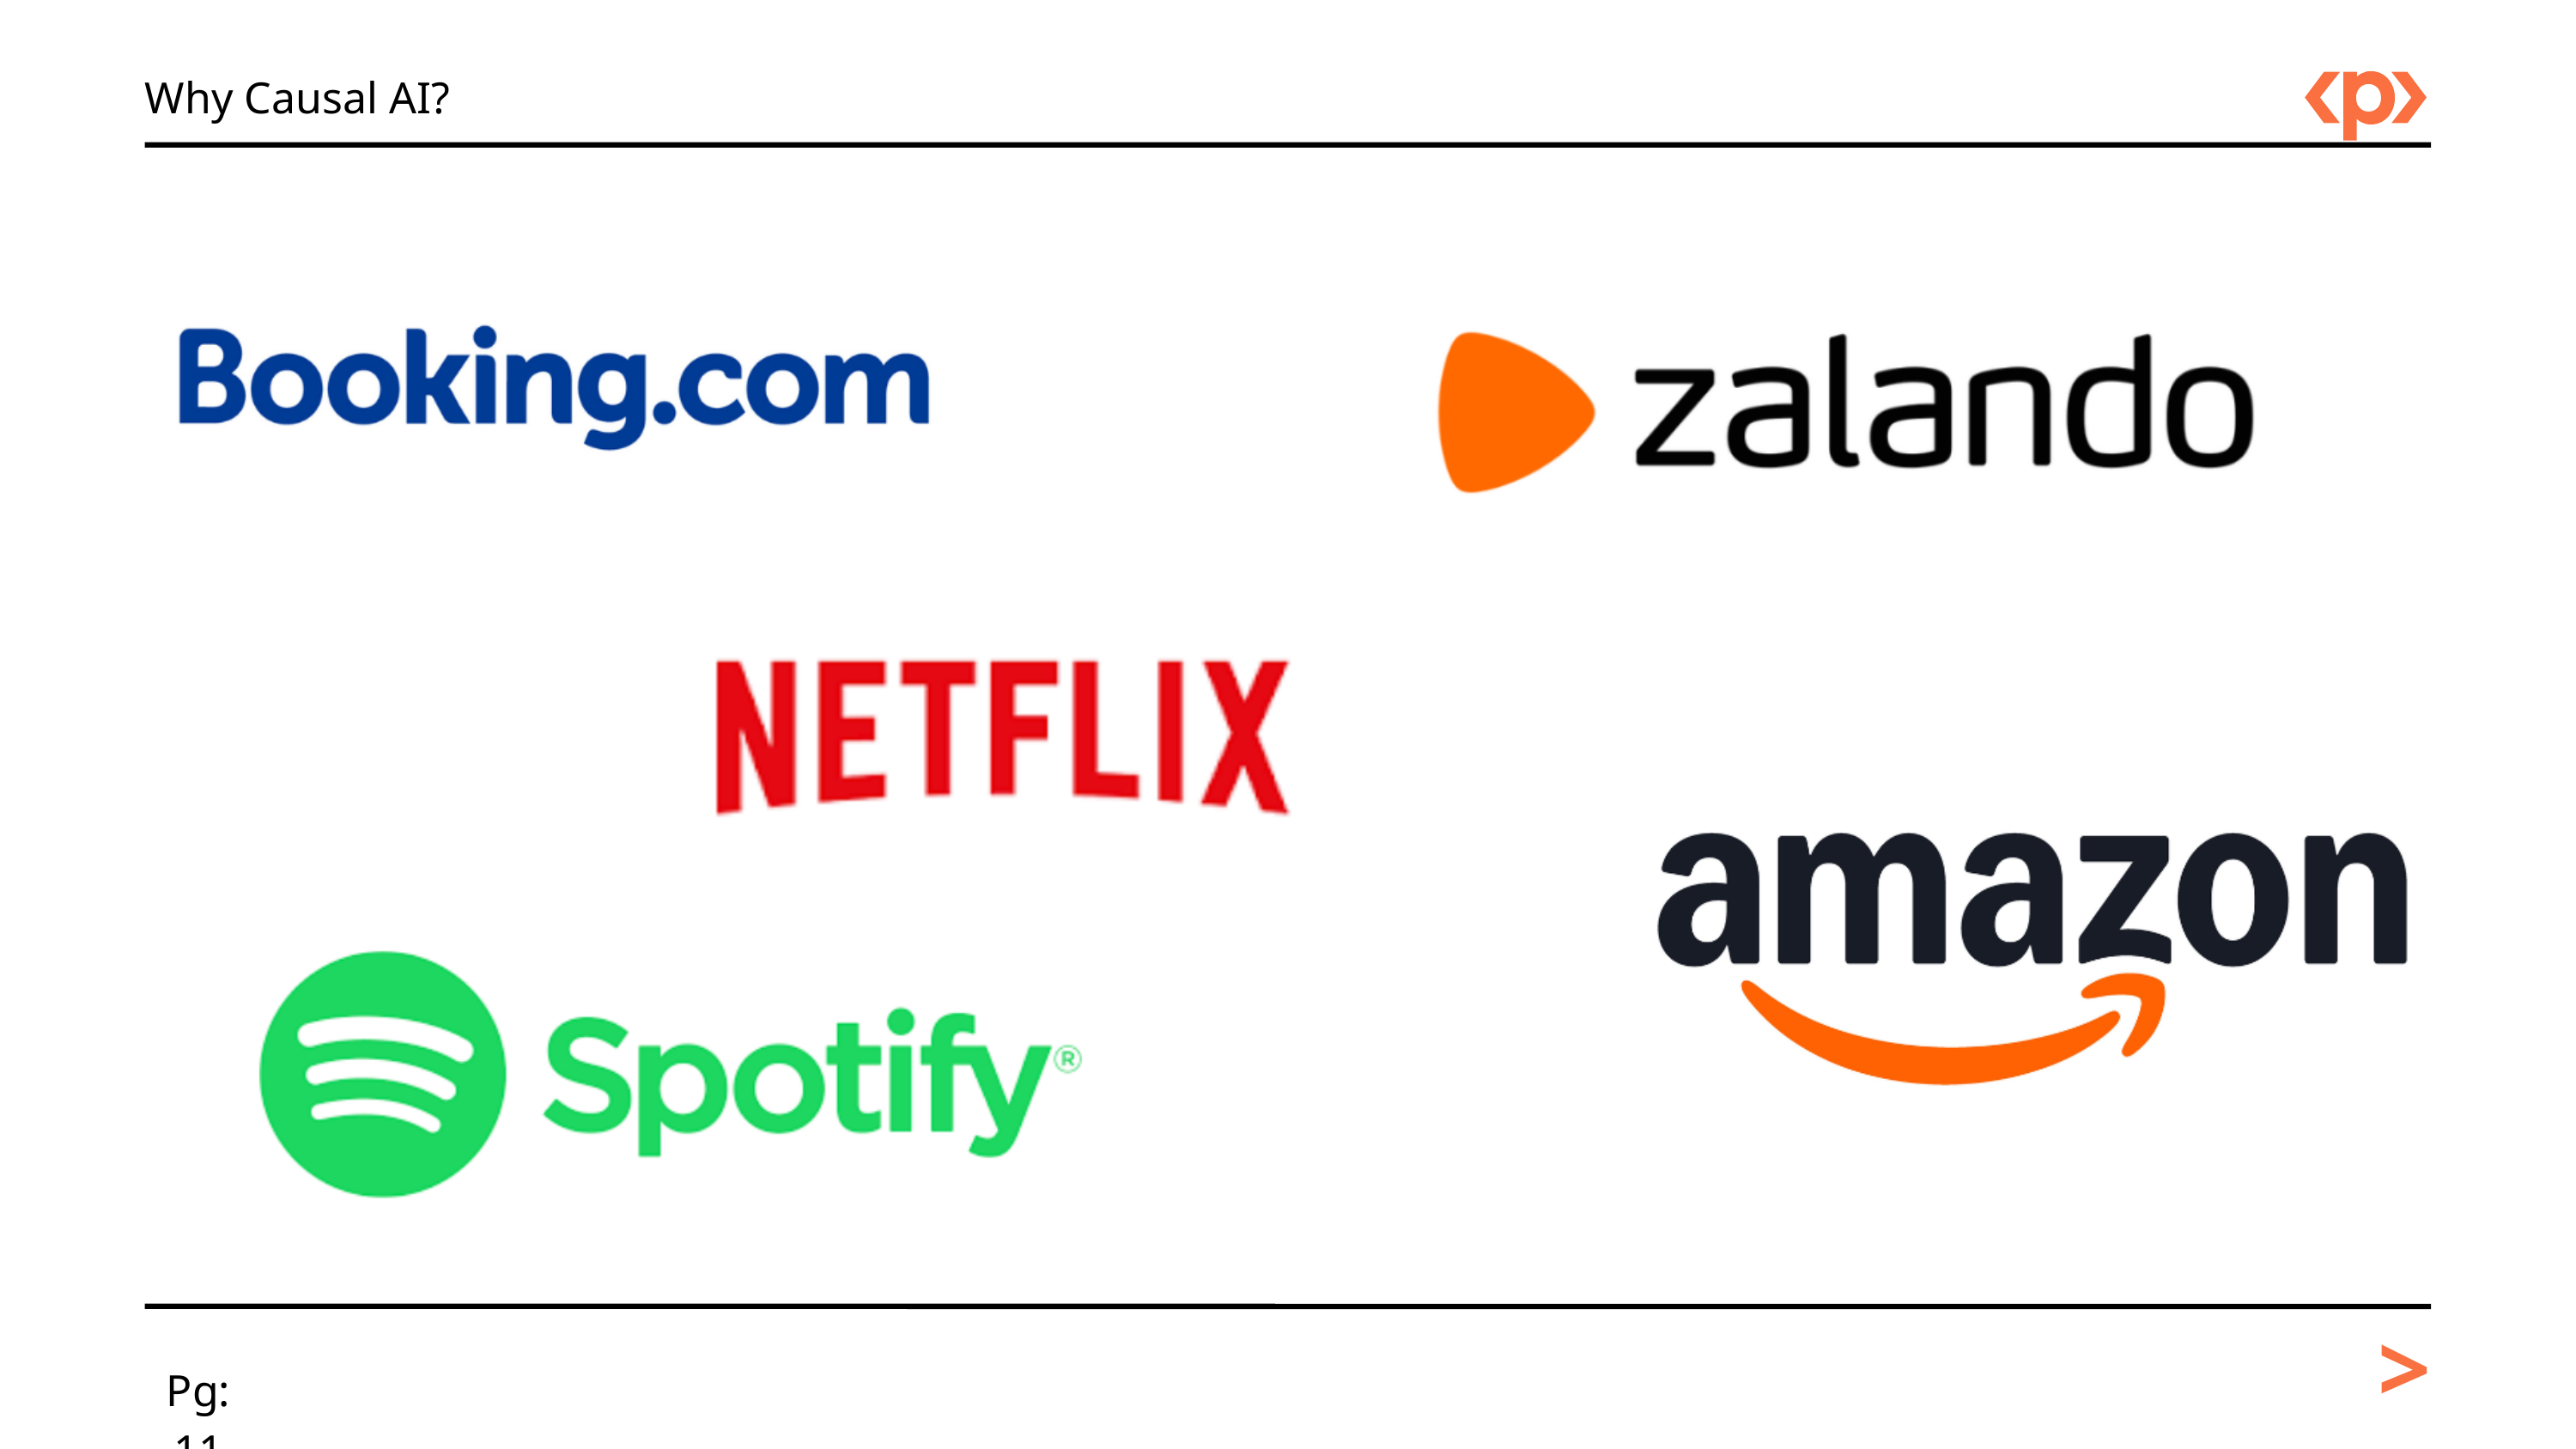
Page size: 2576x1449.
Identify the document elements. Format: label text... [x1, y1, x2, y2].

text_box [2300, 66, 2432, 145]
text_box > [2378, 1291, 2432, 1422]
text_box Why Causal AI? [144, 62, 494, 123]
text_box Pg: 11 [147, 1355, 250, 1449]
picture [143, 250, 2433, 1199]
